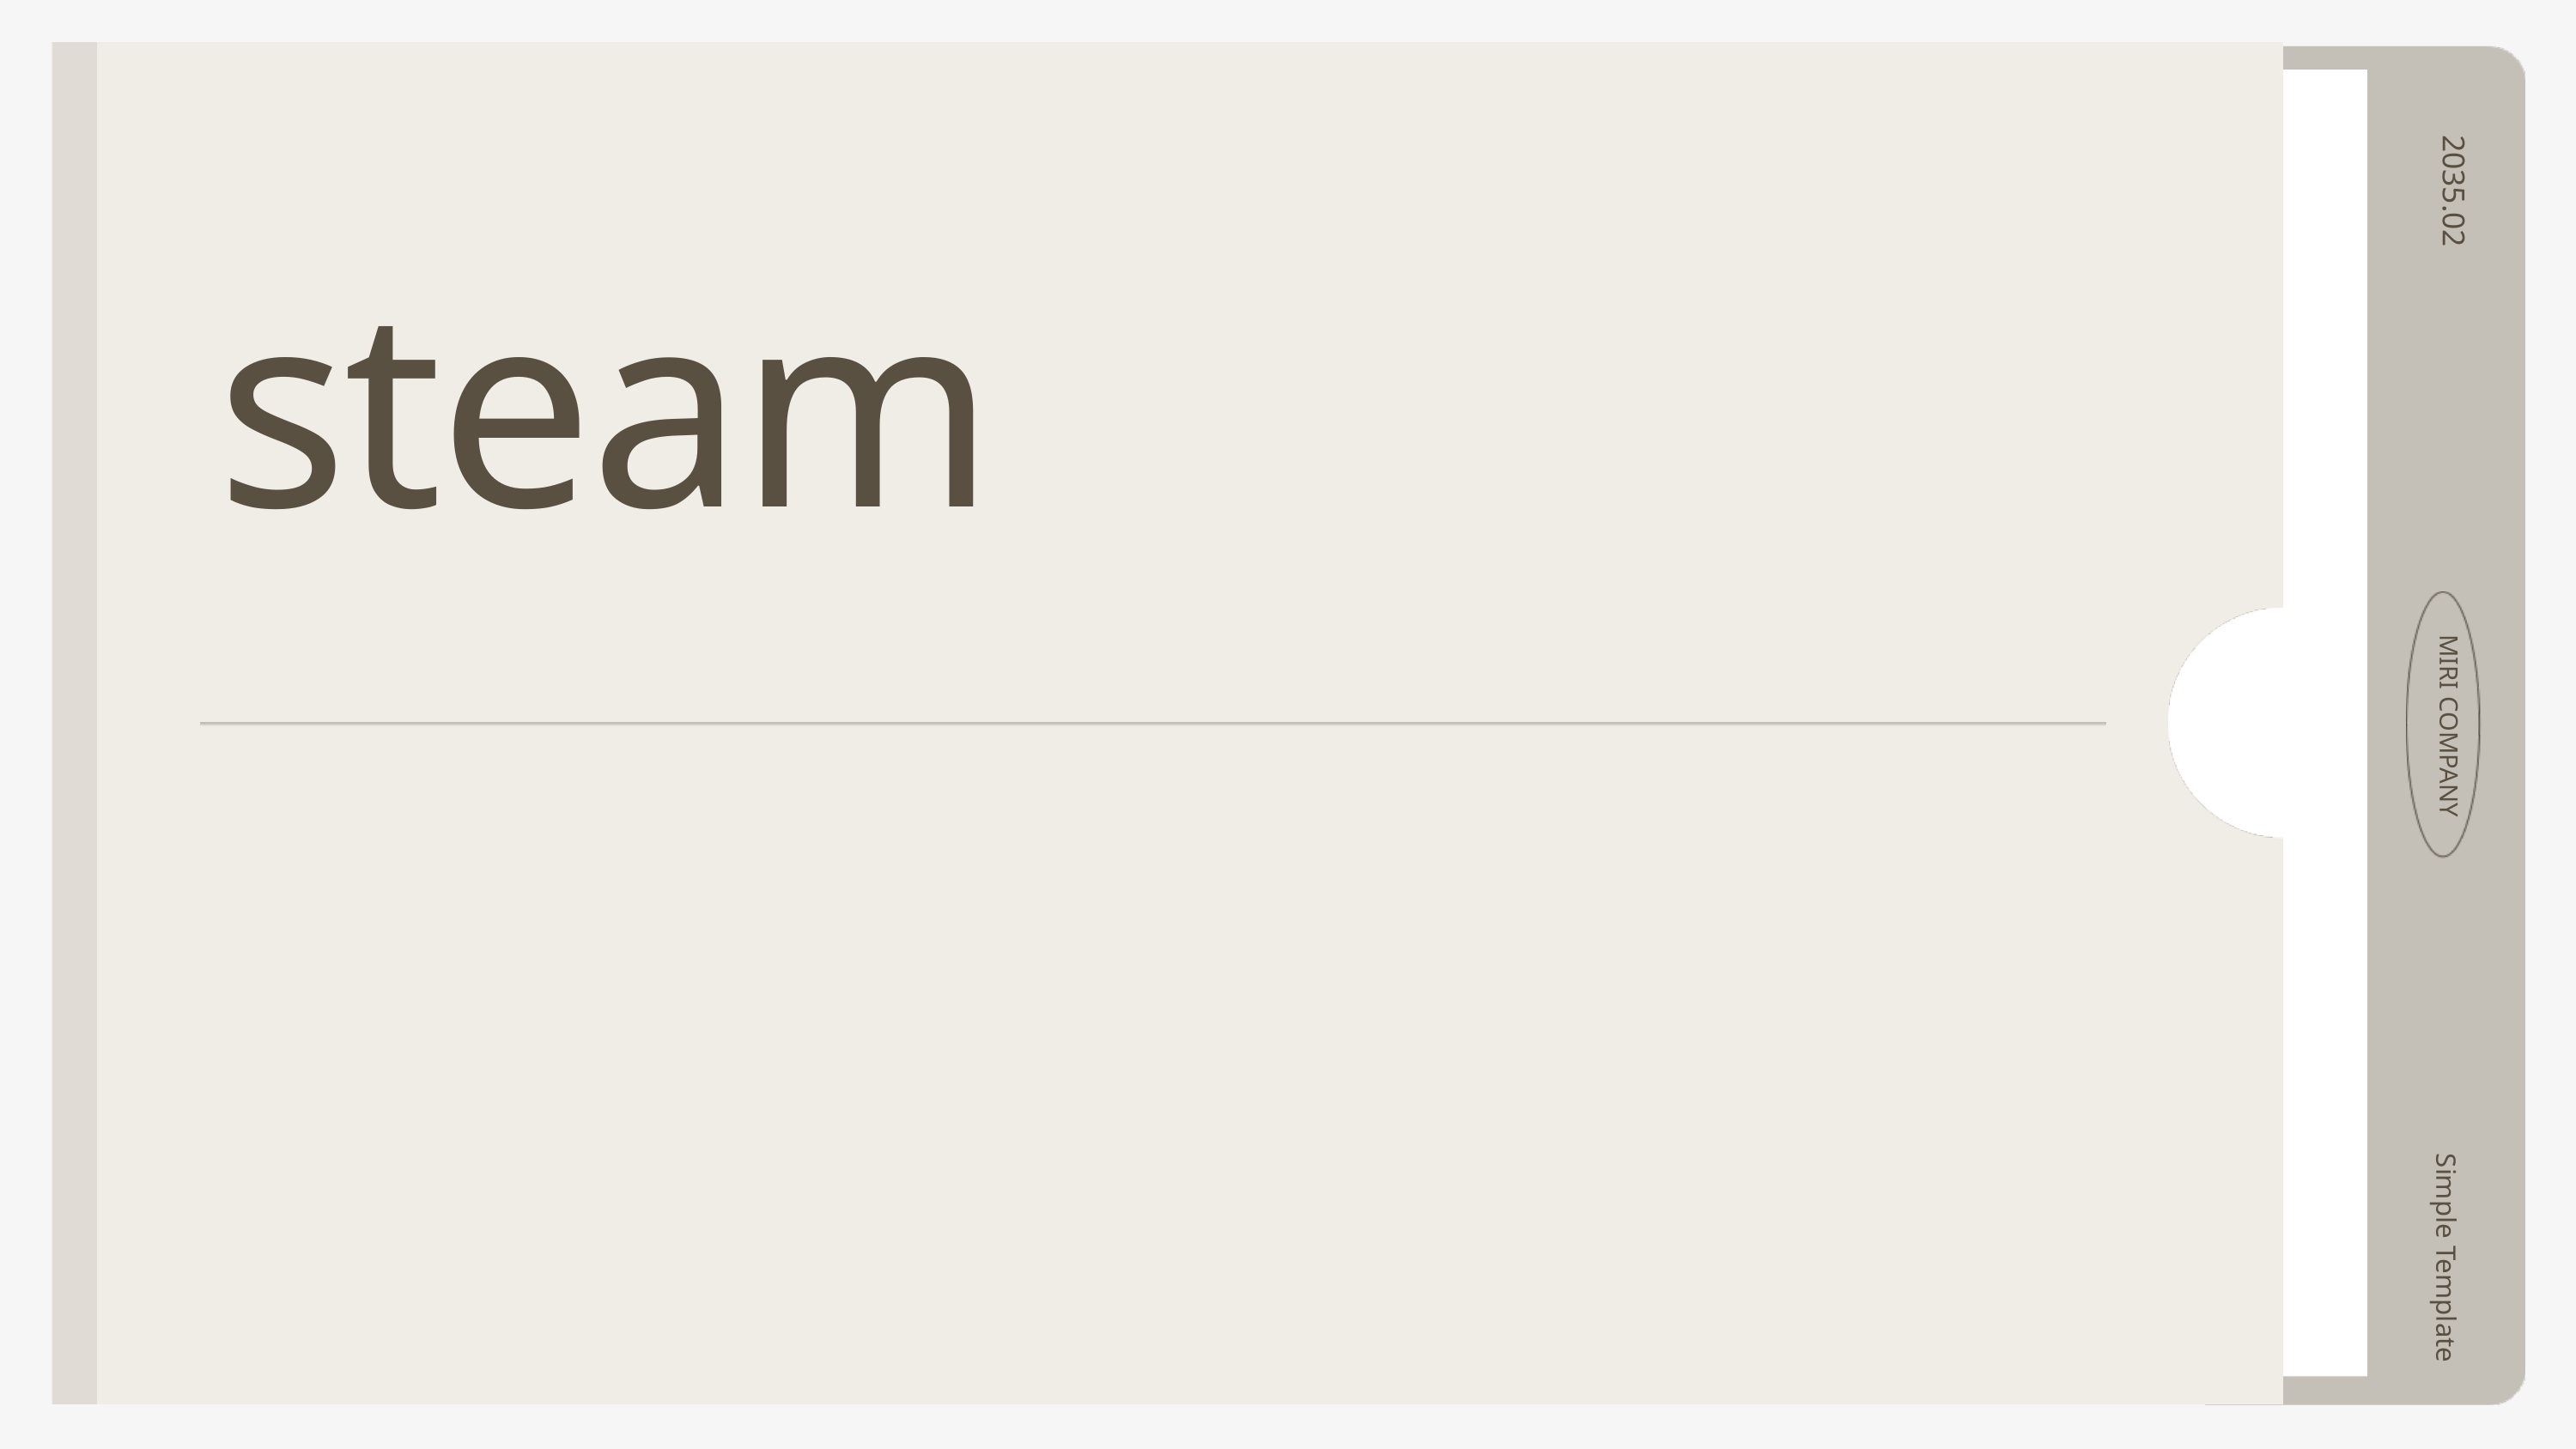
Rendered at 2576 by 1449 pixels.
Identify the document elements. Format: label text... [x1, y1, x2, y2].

picture [52, 42, 2576, 1404]
text_box Simple Template [2421, 1103, 2460, 1363]
text_box 2035.02 [2427, 135, 2470, 330]
